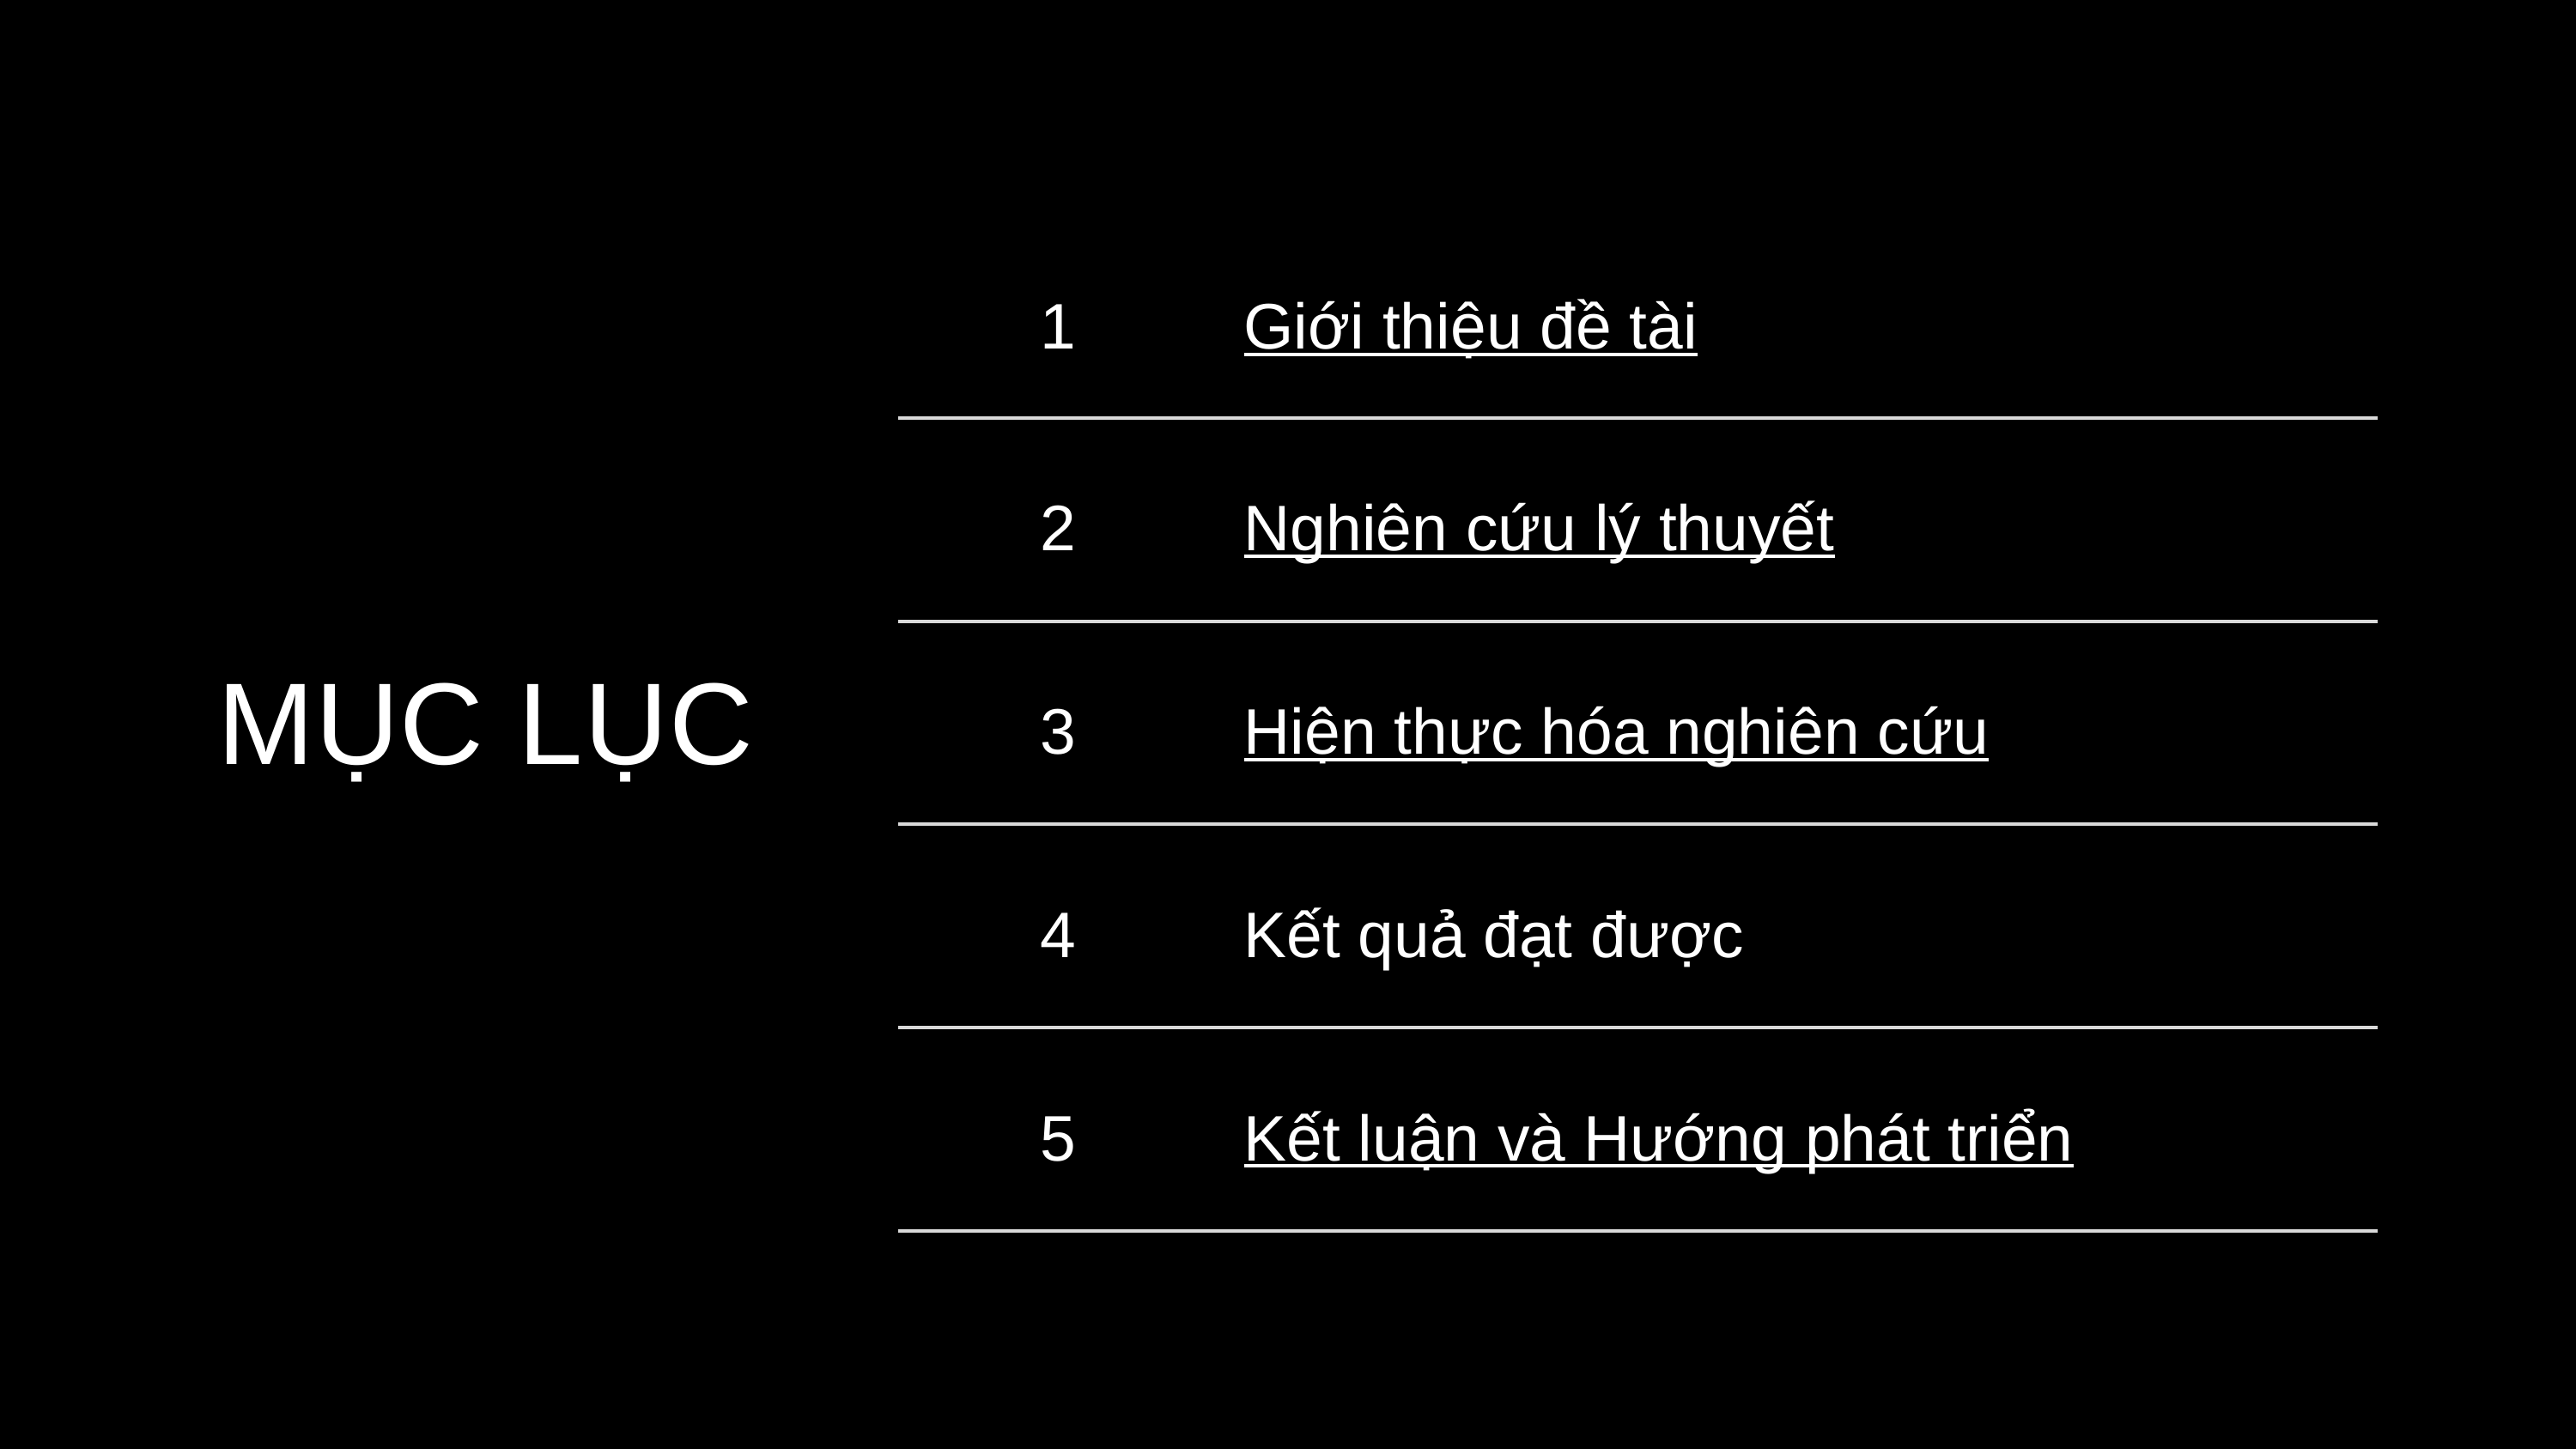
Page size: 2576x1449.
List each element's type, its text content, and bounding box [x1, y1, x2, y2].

table_cell 3 [898, 623, 1217, 822]
table_cell 5 [898, 1029, 1217, 1229]
table_header 1 [898, 217, 1217, 416]
table_cell 4 [898, 826, 1217, 1026]
table_cell Kết luận và Hướng phát triển [1217, 1029, 2378, 1229]
text_box MỤC LỤC [217, 655, 898, 788]
table_cell Kết quả đạt được [1217, 826, 2378, 1026]
table_header Giới thiệu đề tài [1217, 217, 2378, 416]
table_cell Nghiên cứu lý thuyết [1217, 420, 2378, 620]
table_cell Hiện thực hóa nghiên cứu [1217, 623, 2378, 822]
table_cell 2 [898, 420, 1217, 620]
